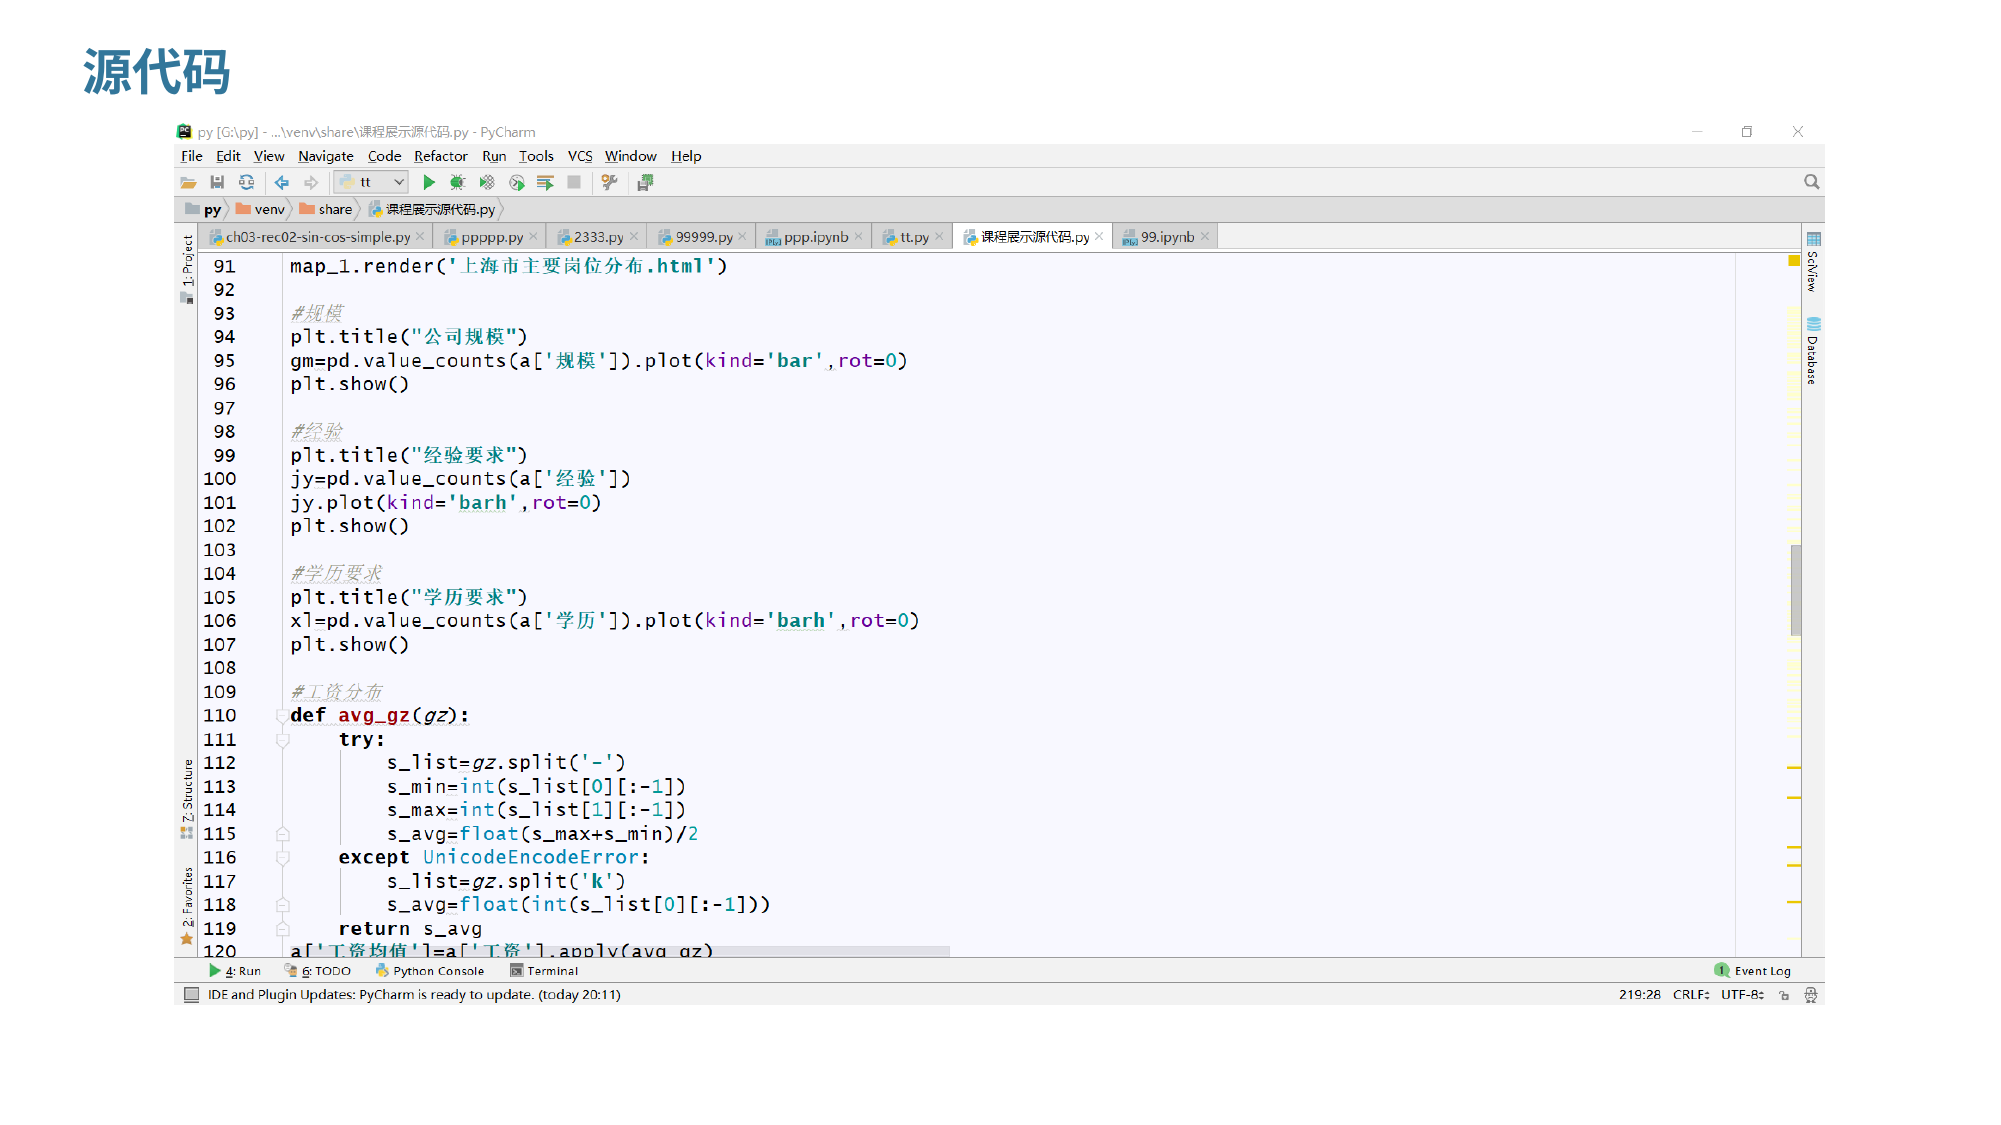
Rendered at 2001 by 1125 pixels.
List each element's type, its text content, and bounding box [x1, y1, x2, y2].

picture [174, 119, 1825, 1005]
text_box 源代码 [67, 33, 247, 108]
